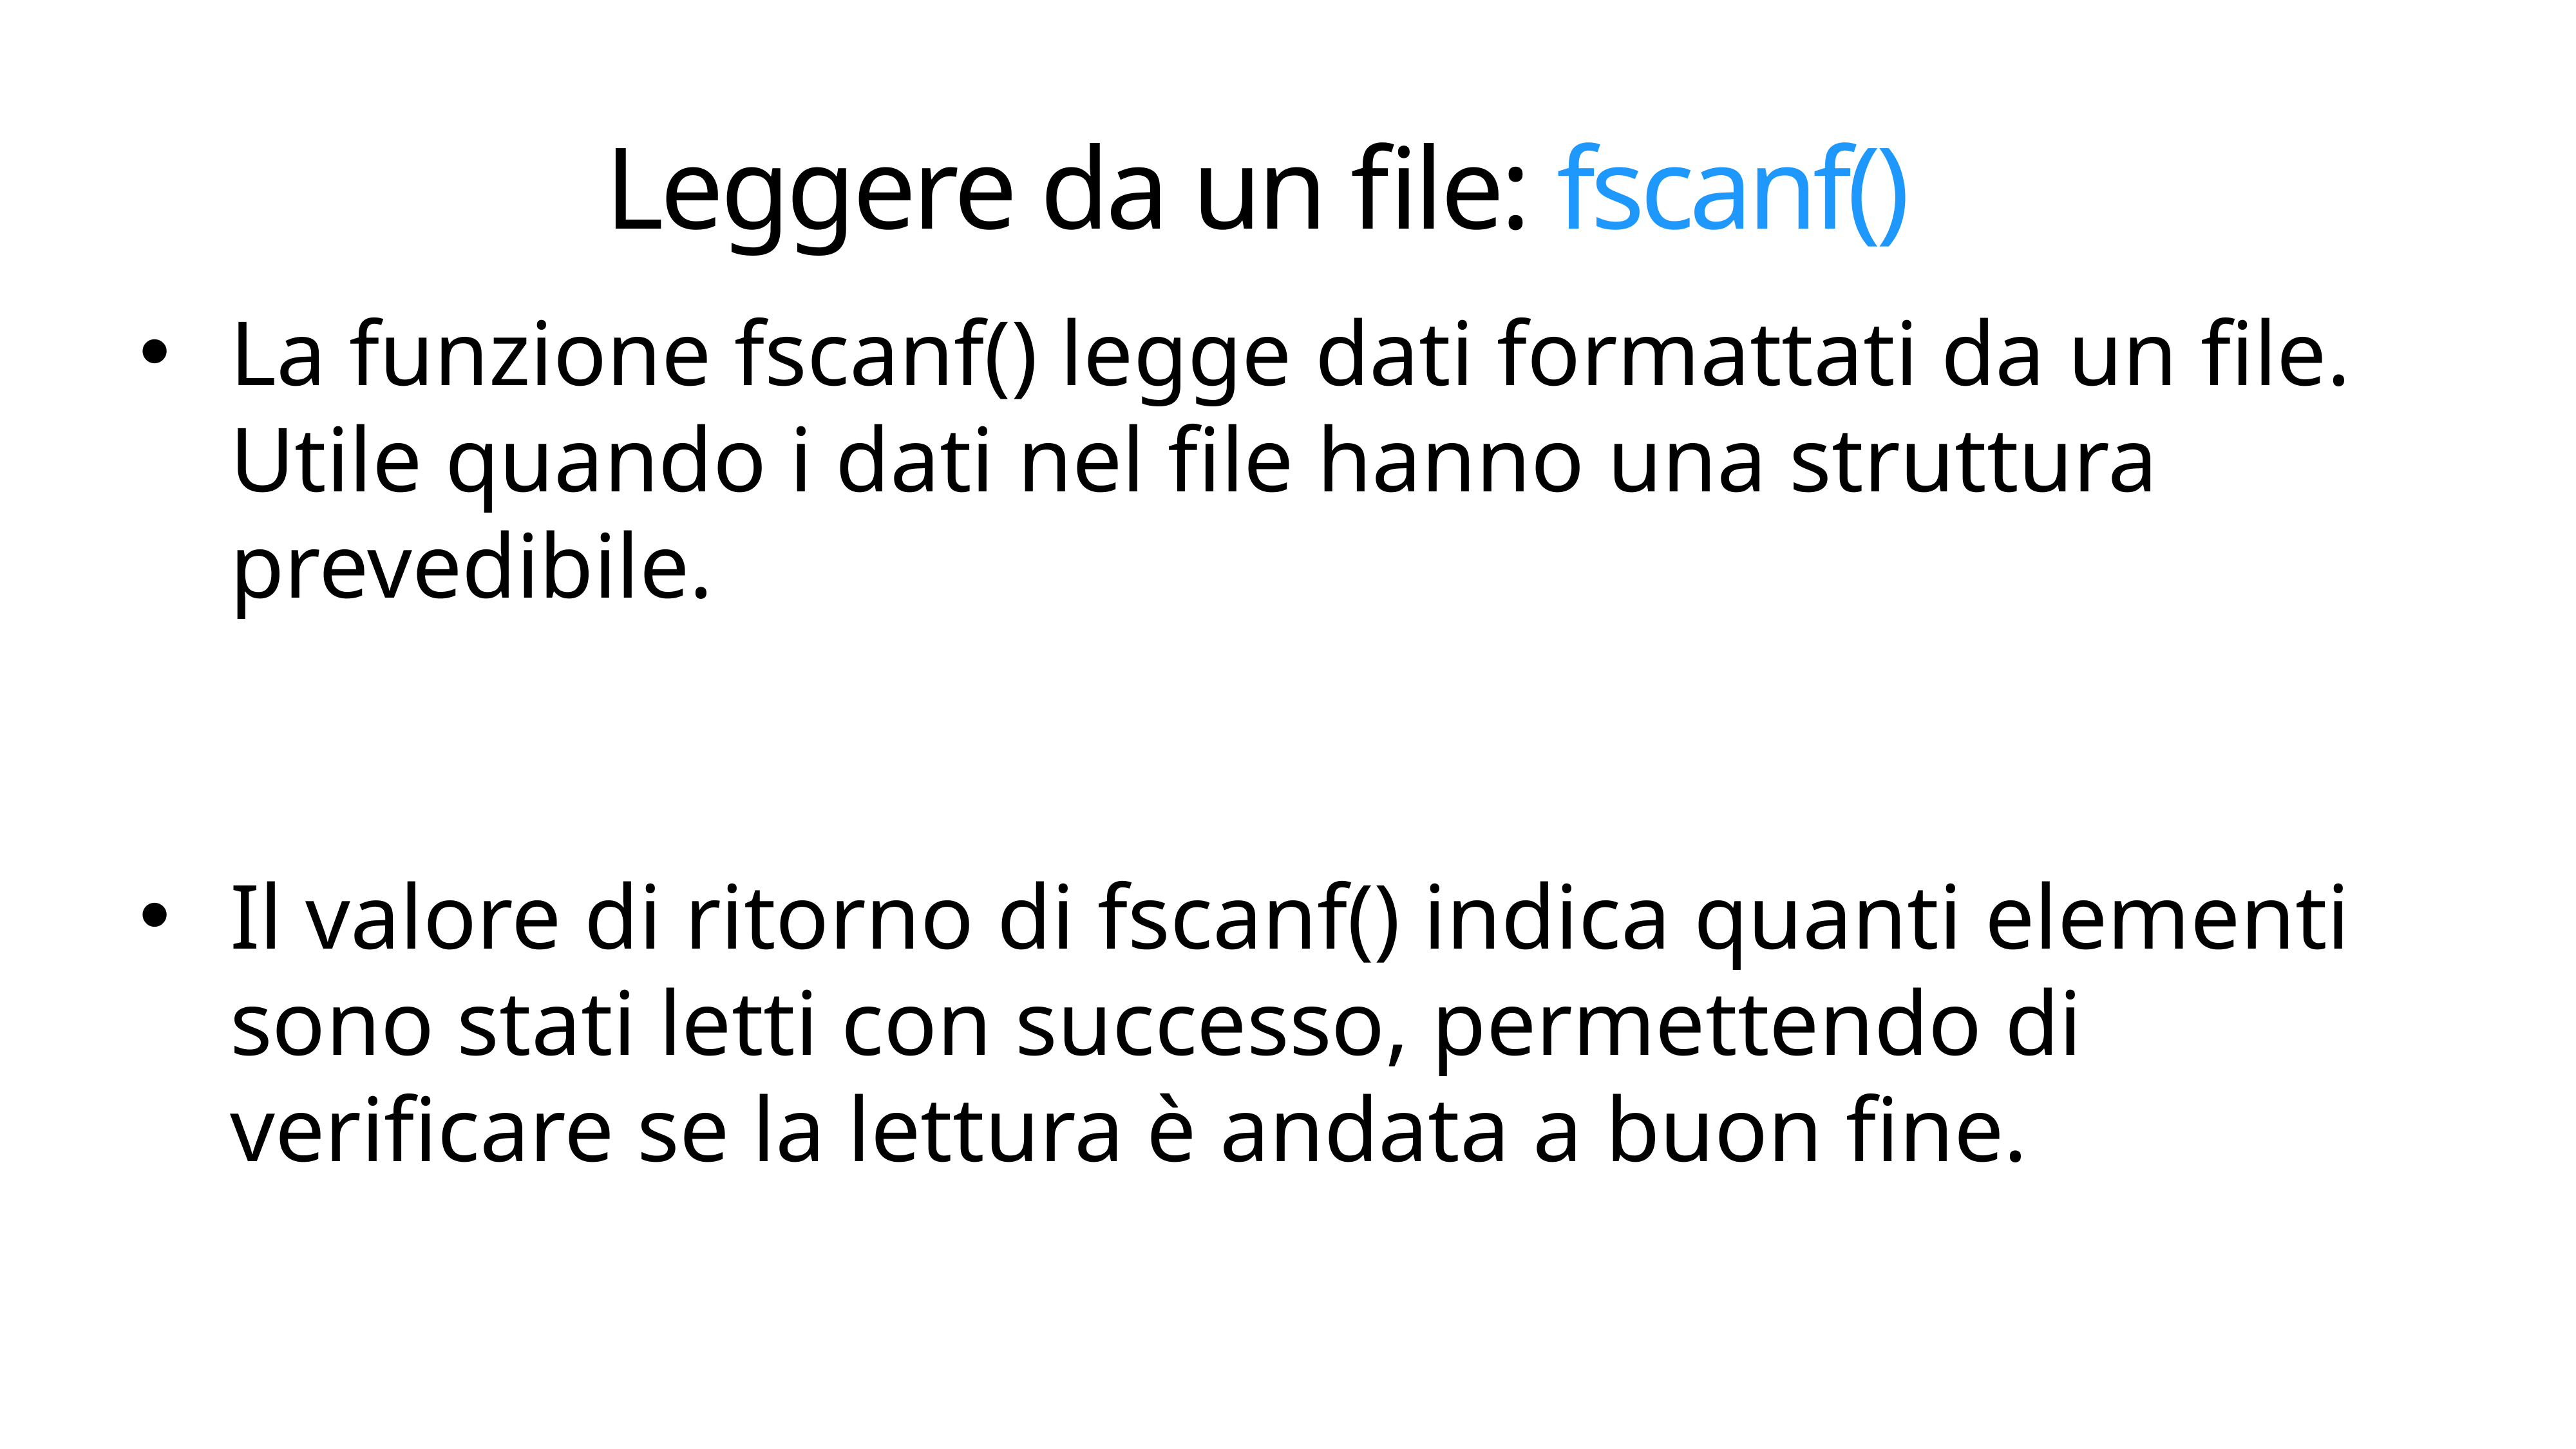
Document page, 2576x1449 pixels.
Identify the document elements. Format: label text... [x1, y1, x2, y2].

title Leggere da un file: fscanf() [118, 91, 2427, 256]
text_box La funzione fscanf() legge dati formattati da un file. Utile quando i dati nel file hanno una struttura prevedibile. Il valore di ritorno di fscanf() indica quanti elementi sono stati letti con successo, permettendo di verificare se la lettura è andata a buon fine. [134, 291, 2442, 1323]
